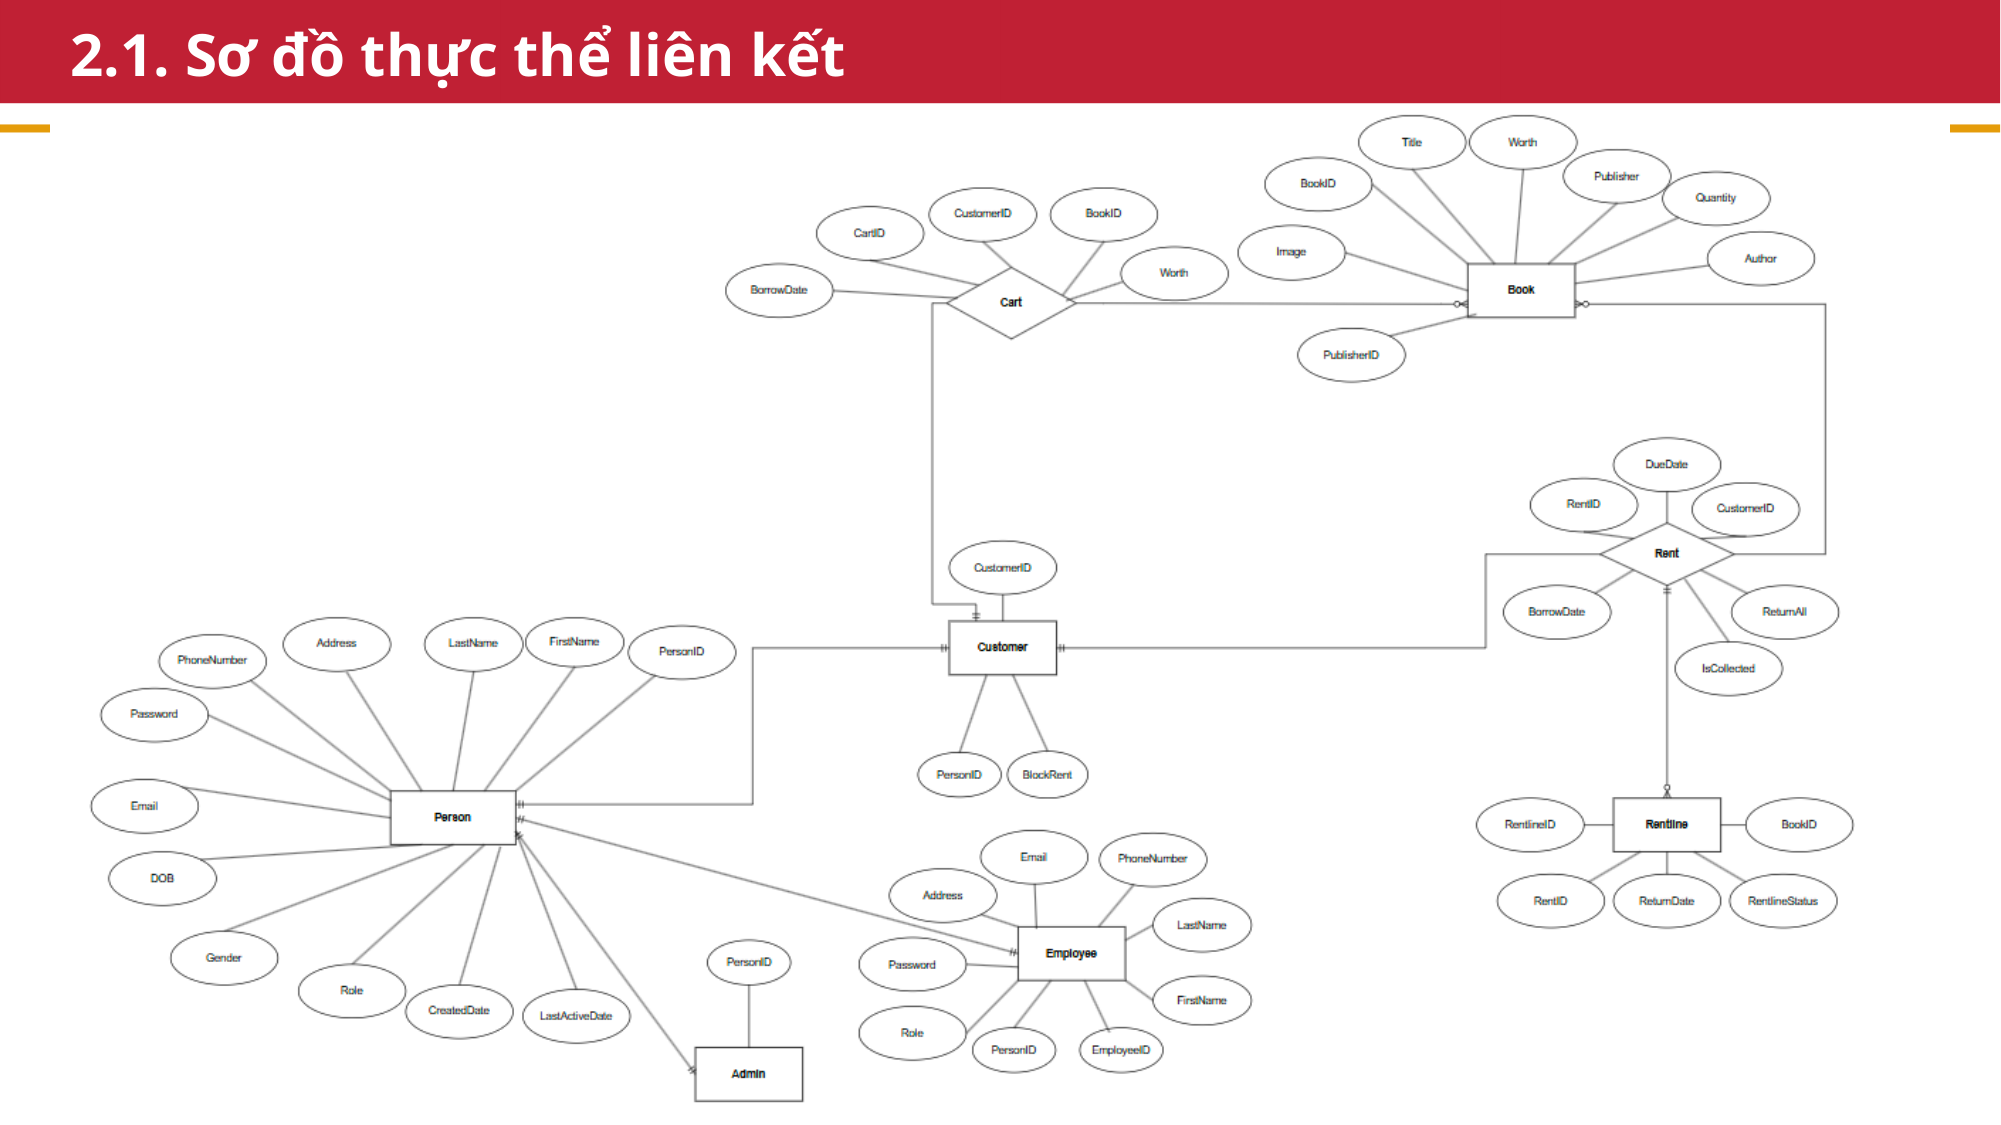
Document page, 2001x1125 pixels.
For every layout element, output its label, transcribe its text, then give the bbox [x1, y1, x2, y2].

title 2.1. Sơ đồ thực thể liên kết [55, 18, 1945, 90]
picture [0, 0, 2001, 1125]
